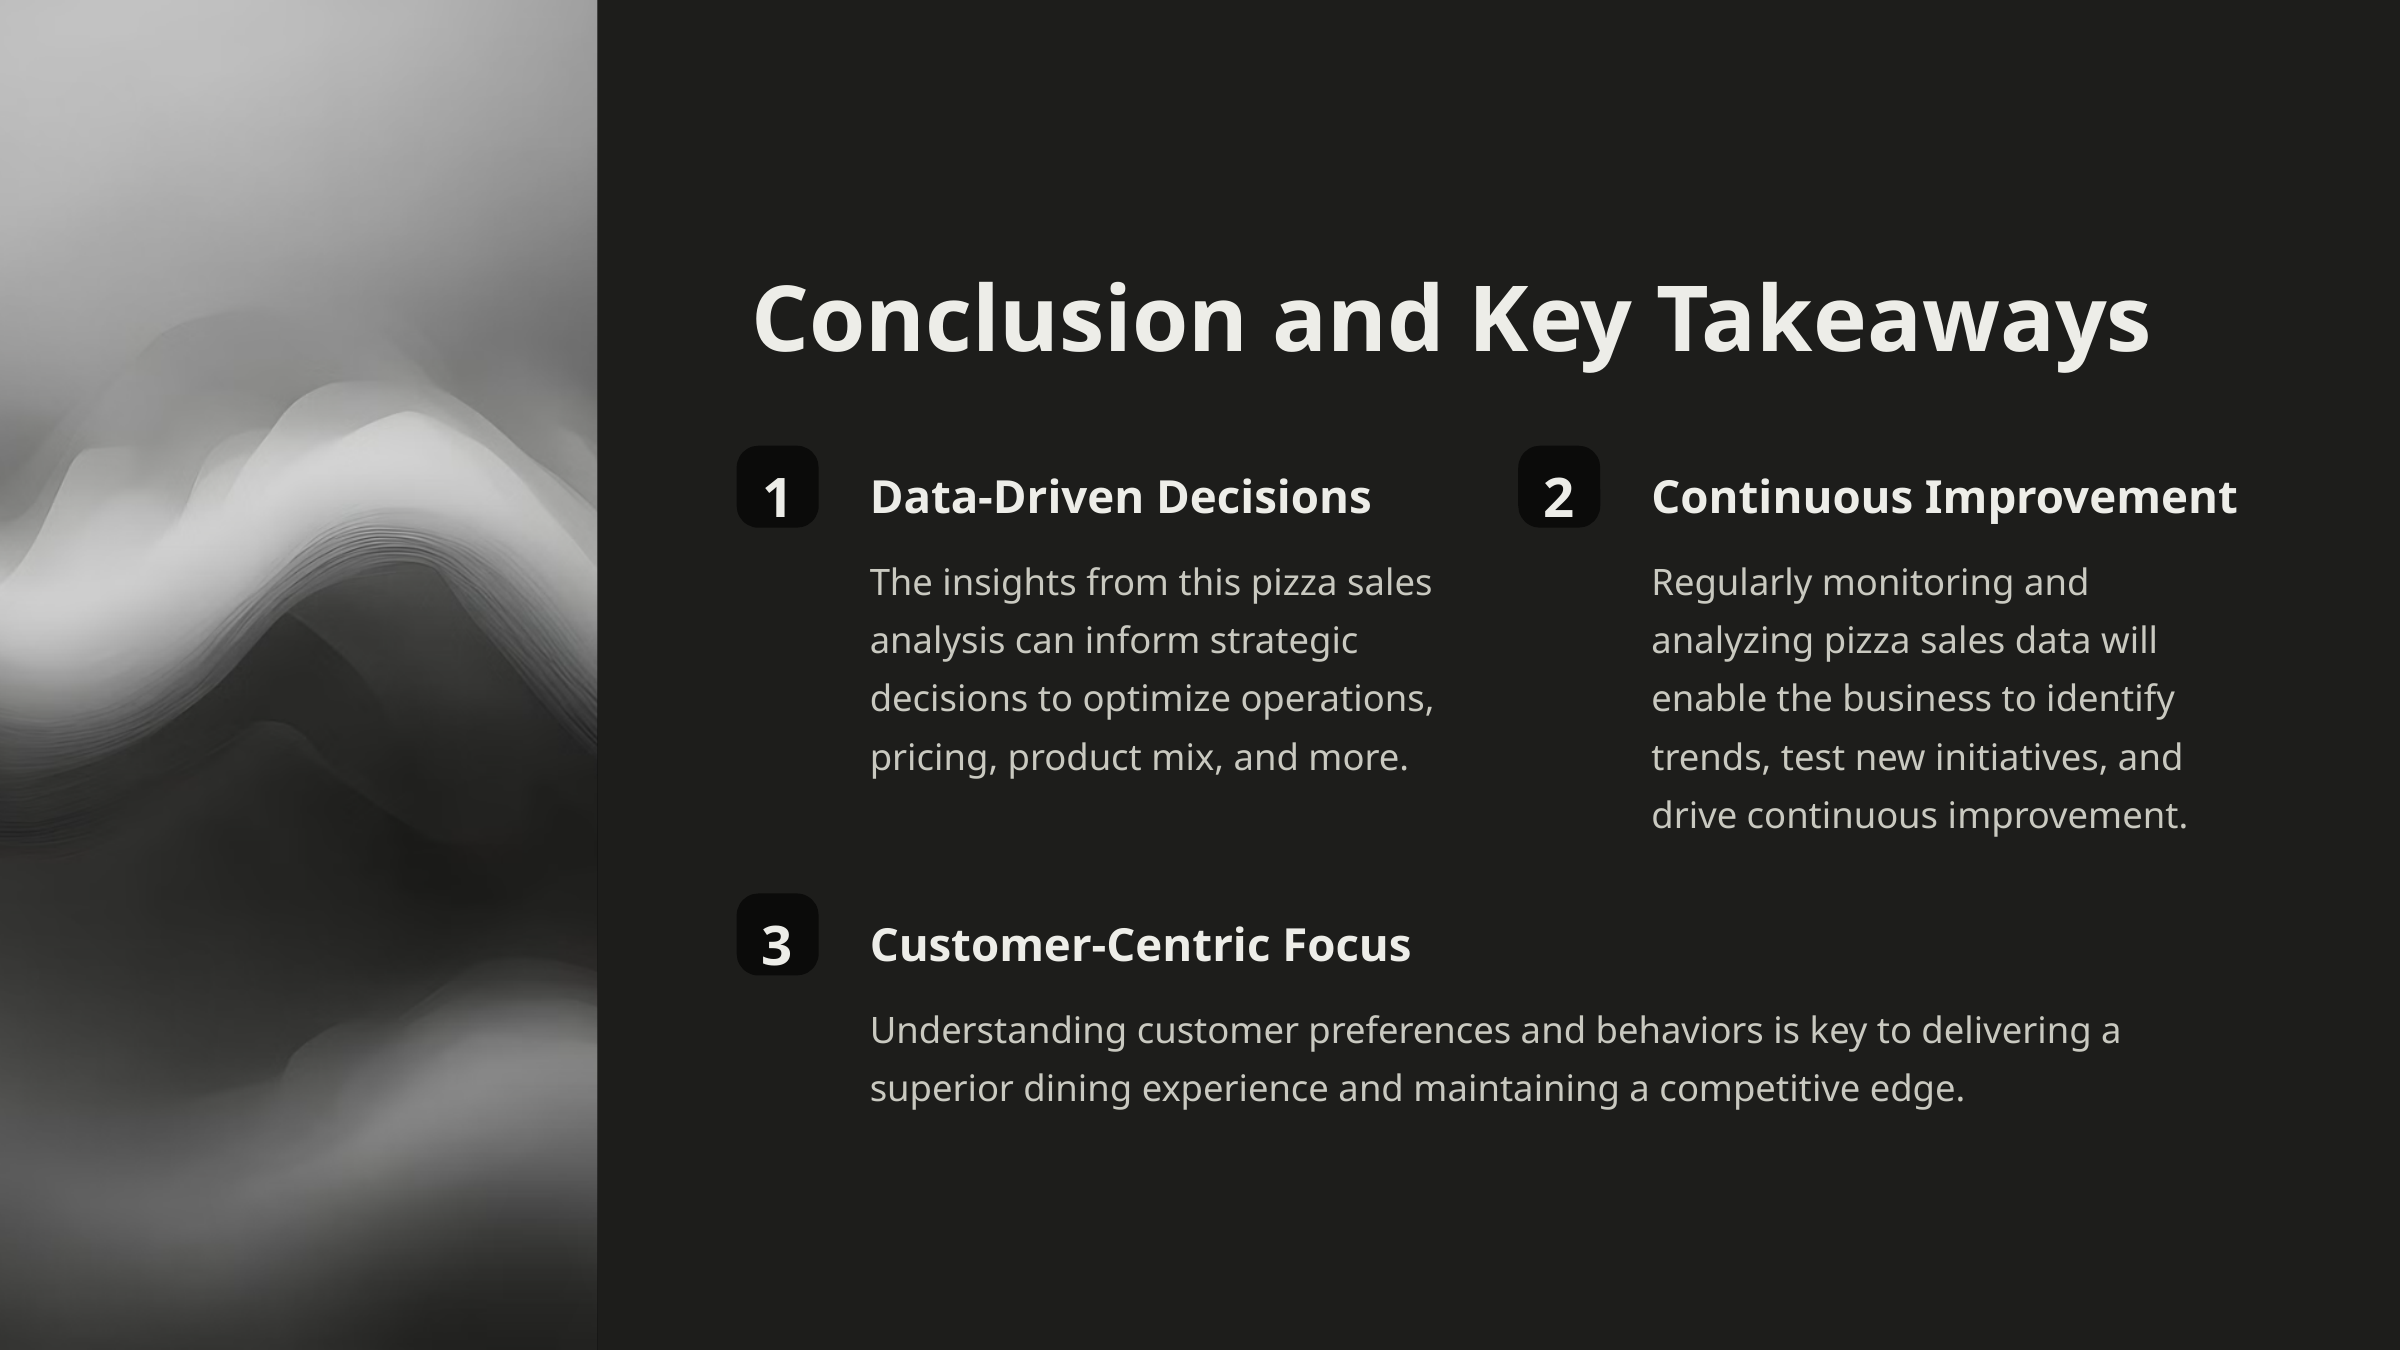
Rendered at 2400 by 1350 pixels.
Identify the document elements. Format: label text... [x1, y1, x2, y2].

text_box 3 [759, 900, 796, 969]
text_box Regularly monitoring and analyzing pizza sales data will enable the business to identify trends, test new initiatives, and drive continuous improvement. [1636, 536, 2264, 829]
text_box [599, 0, 2400, 1350]
text_box [1518, 445, 1601, 528]
text_box 2 [1540, 452, 1578, 521]
text_box Customer-Centric Focus [855, 905, 1417, 963]
text_box Continuous Improvement [1636, 458, 2235, 516]
text_box [736, 445, 819, 528]
text_box Understanding customer preferences and behaviors is key to delivering a superior dining experience and maintaining a competitive edge. [855, 984, 2264, 1102]
picture [0, 0, 599, 1350]
text_box Data-Driven Decisions [855, 458, 1374, 516]
text_box The insights from this pizza sales analysis can inform strategic decisions to optimize operations, pricing, product mix, and more. [855, 536, 1482, 771]
text_box 1 [765, 452, 791, 521]
text_box Conclusion and Key Takeaways [736, 248, 2177, 363]
text_box [736, 893, 819, 976]
